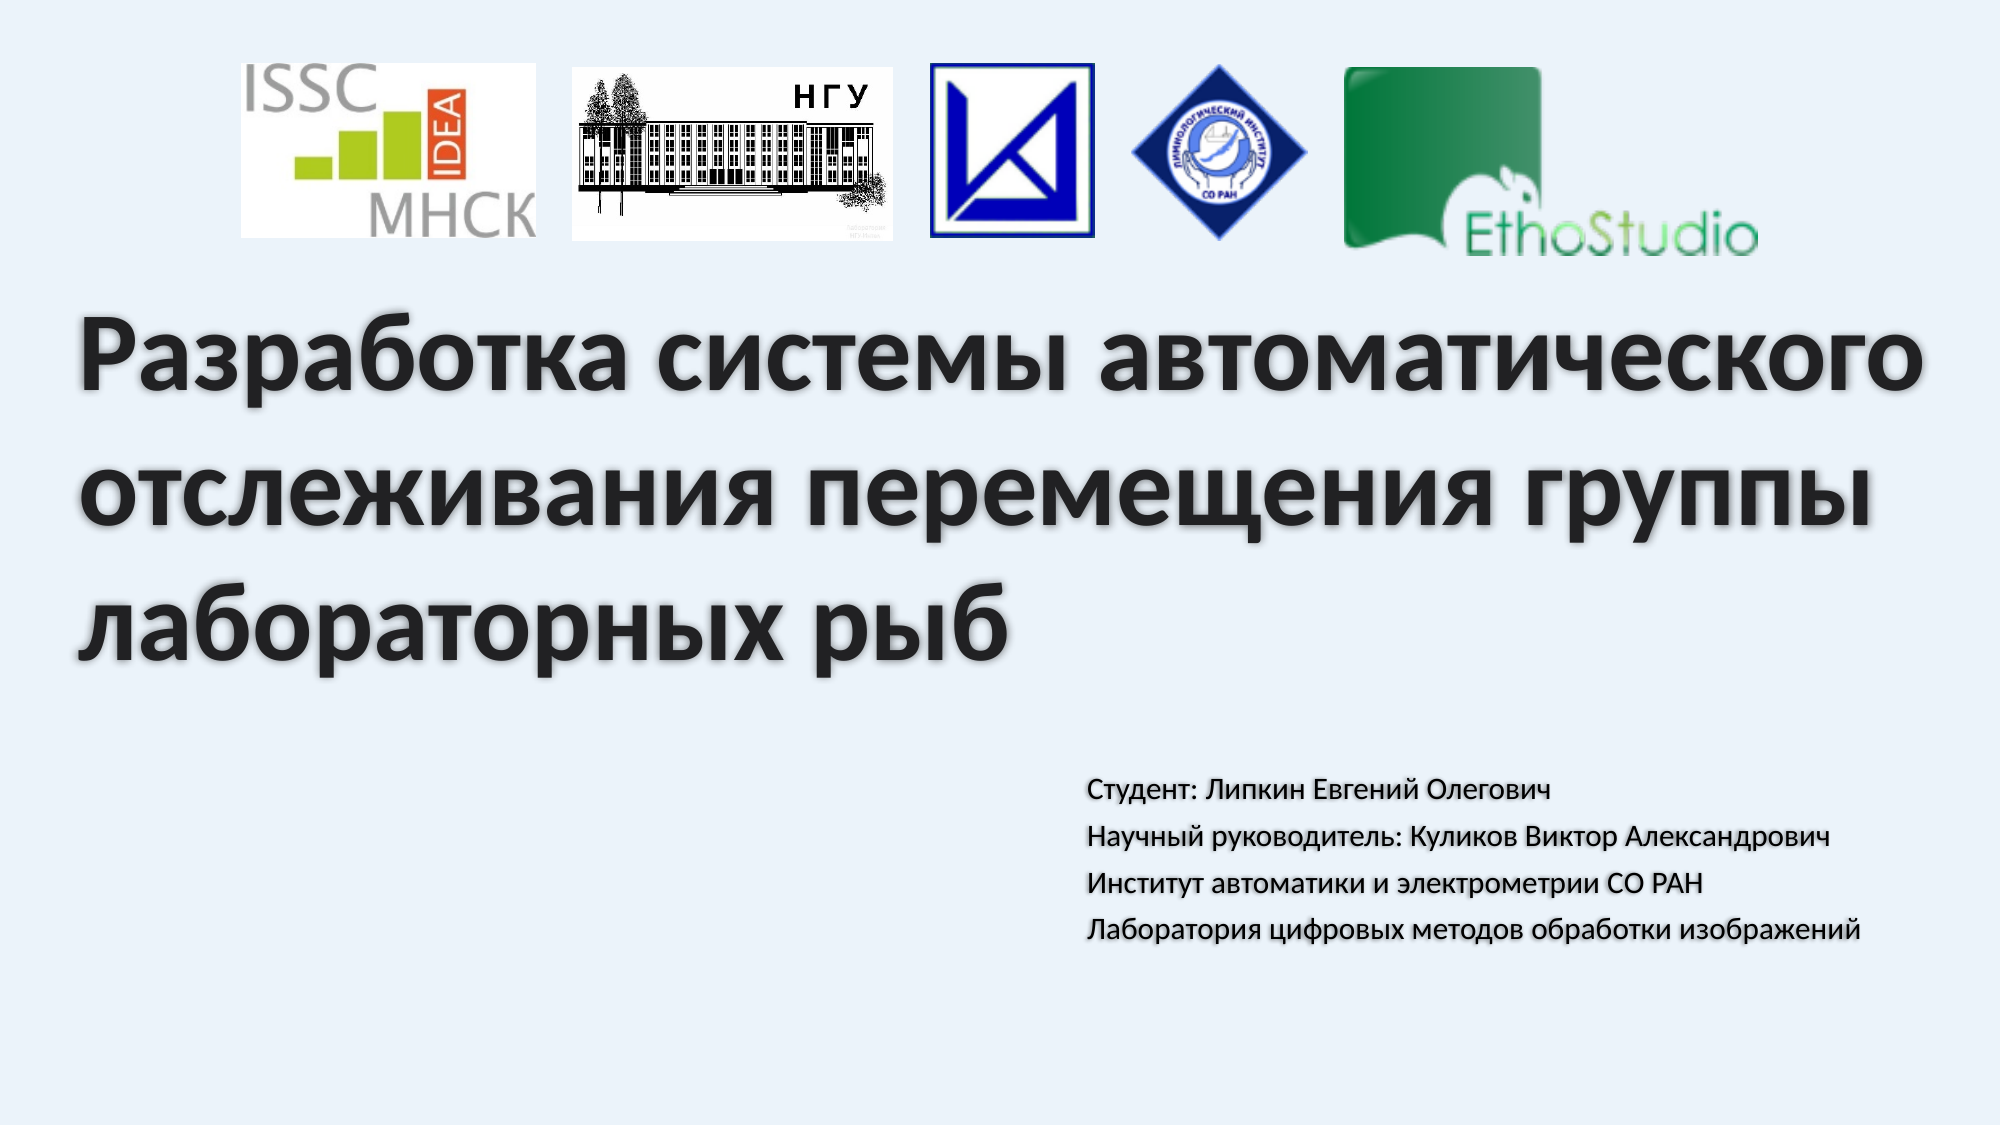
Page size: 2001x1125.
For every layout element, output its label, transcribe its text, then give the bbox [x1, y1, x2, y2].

subtitle Студент: Липкин Евгений Олегович Научный руководитель: Куликов Виктор Александрович Институт автоматики и электрометрии СО РАН Лаборатория цифровых методов обработки изображений [1072, 760, 1935, 956]
title Разработка системы автоматического отслеживания перемещения группы лабораторных рыб [63, 292, 1978, 691]
picture [240, 63, 537, 238]
picture [1131, 64, 1308, 242]
picture [929, 63, 1095, 238]
picture [1344, 66, 1758, 257]
picture [572, 66, 894, 242]
